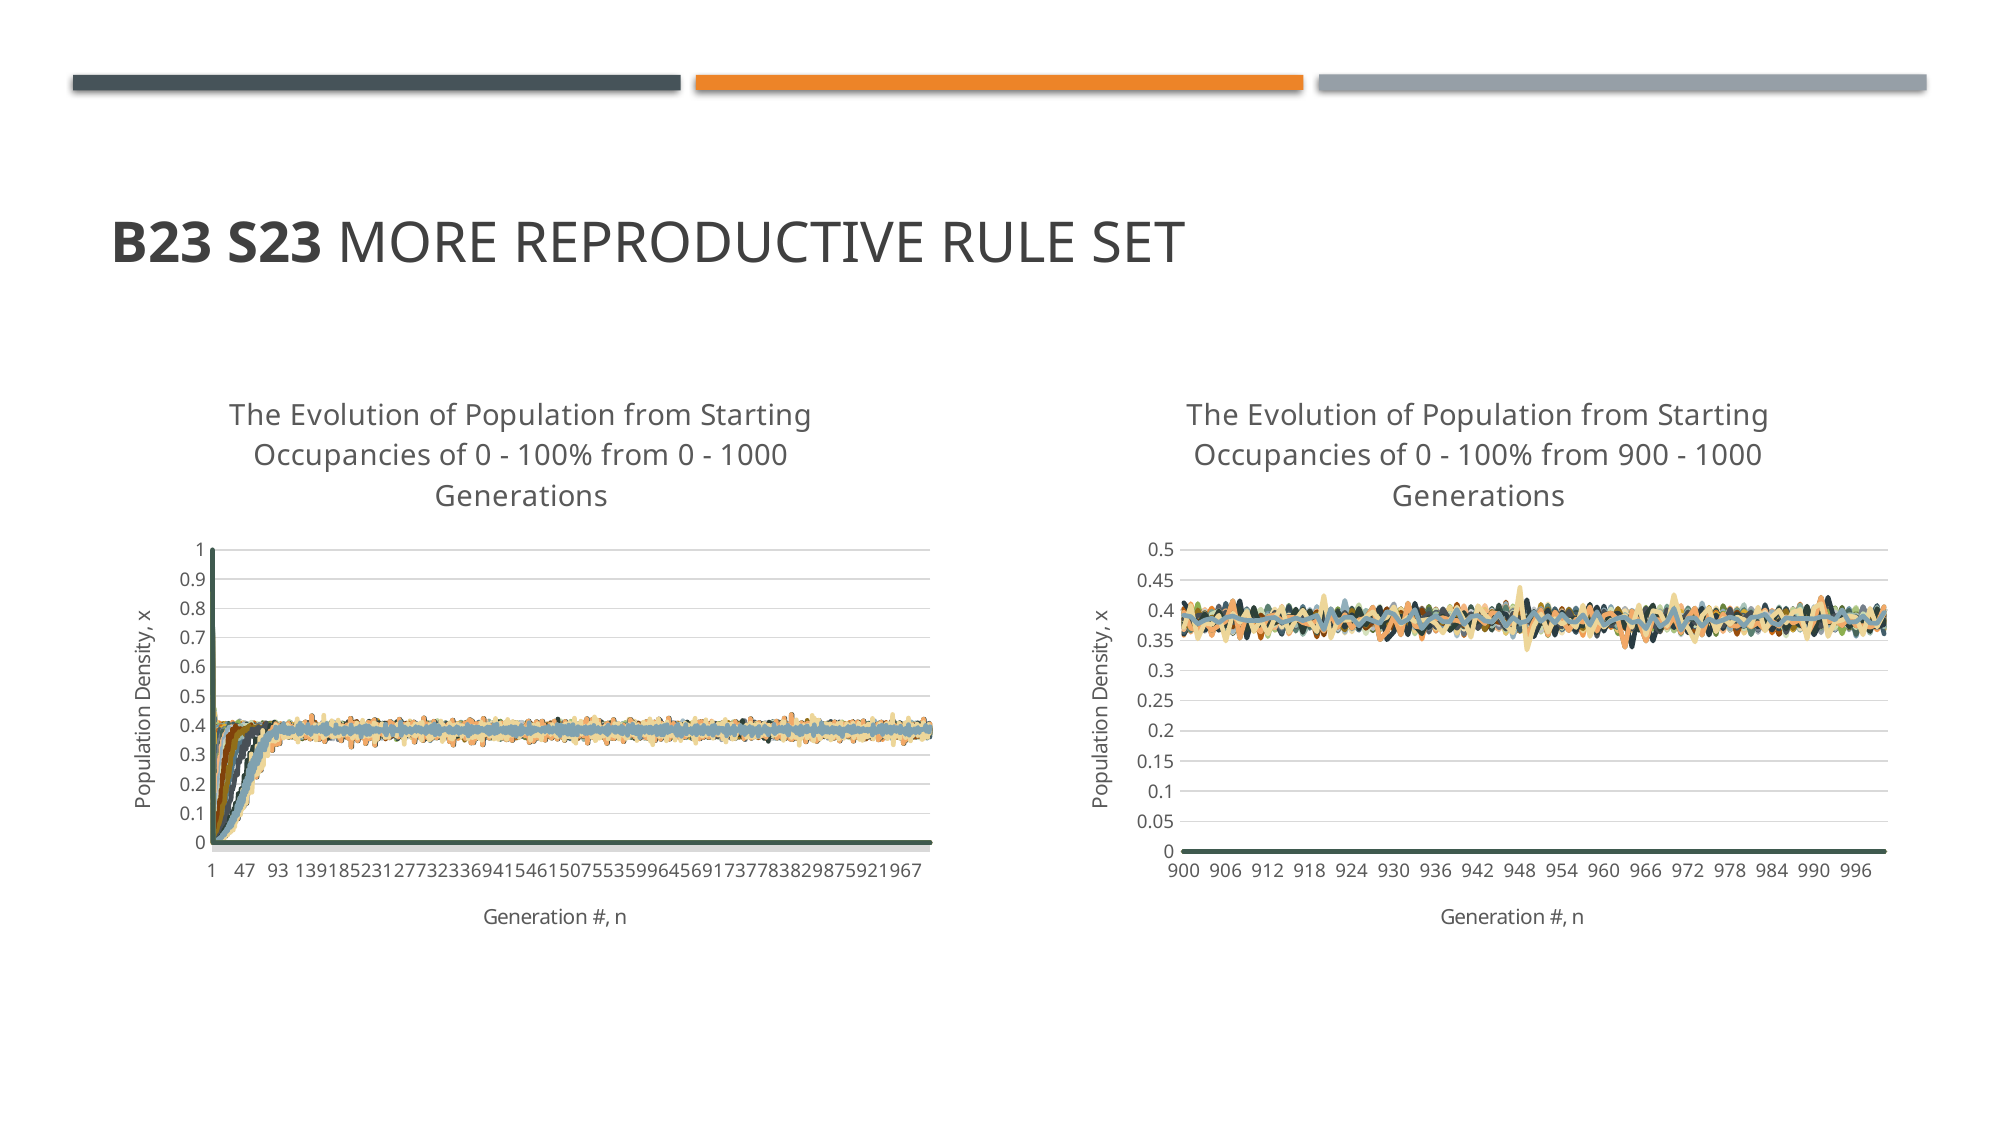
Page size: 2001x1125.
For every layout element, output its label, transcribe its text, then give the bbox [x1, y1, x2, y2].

title B23 S23 More Reproductive Rule Set [95, 119, 1905, 282]
chart [94, 364, 948, 962]
chart [1052, 364, 1906, 962]
